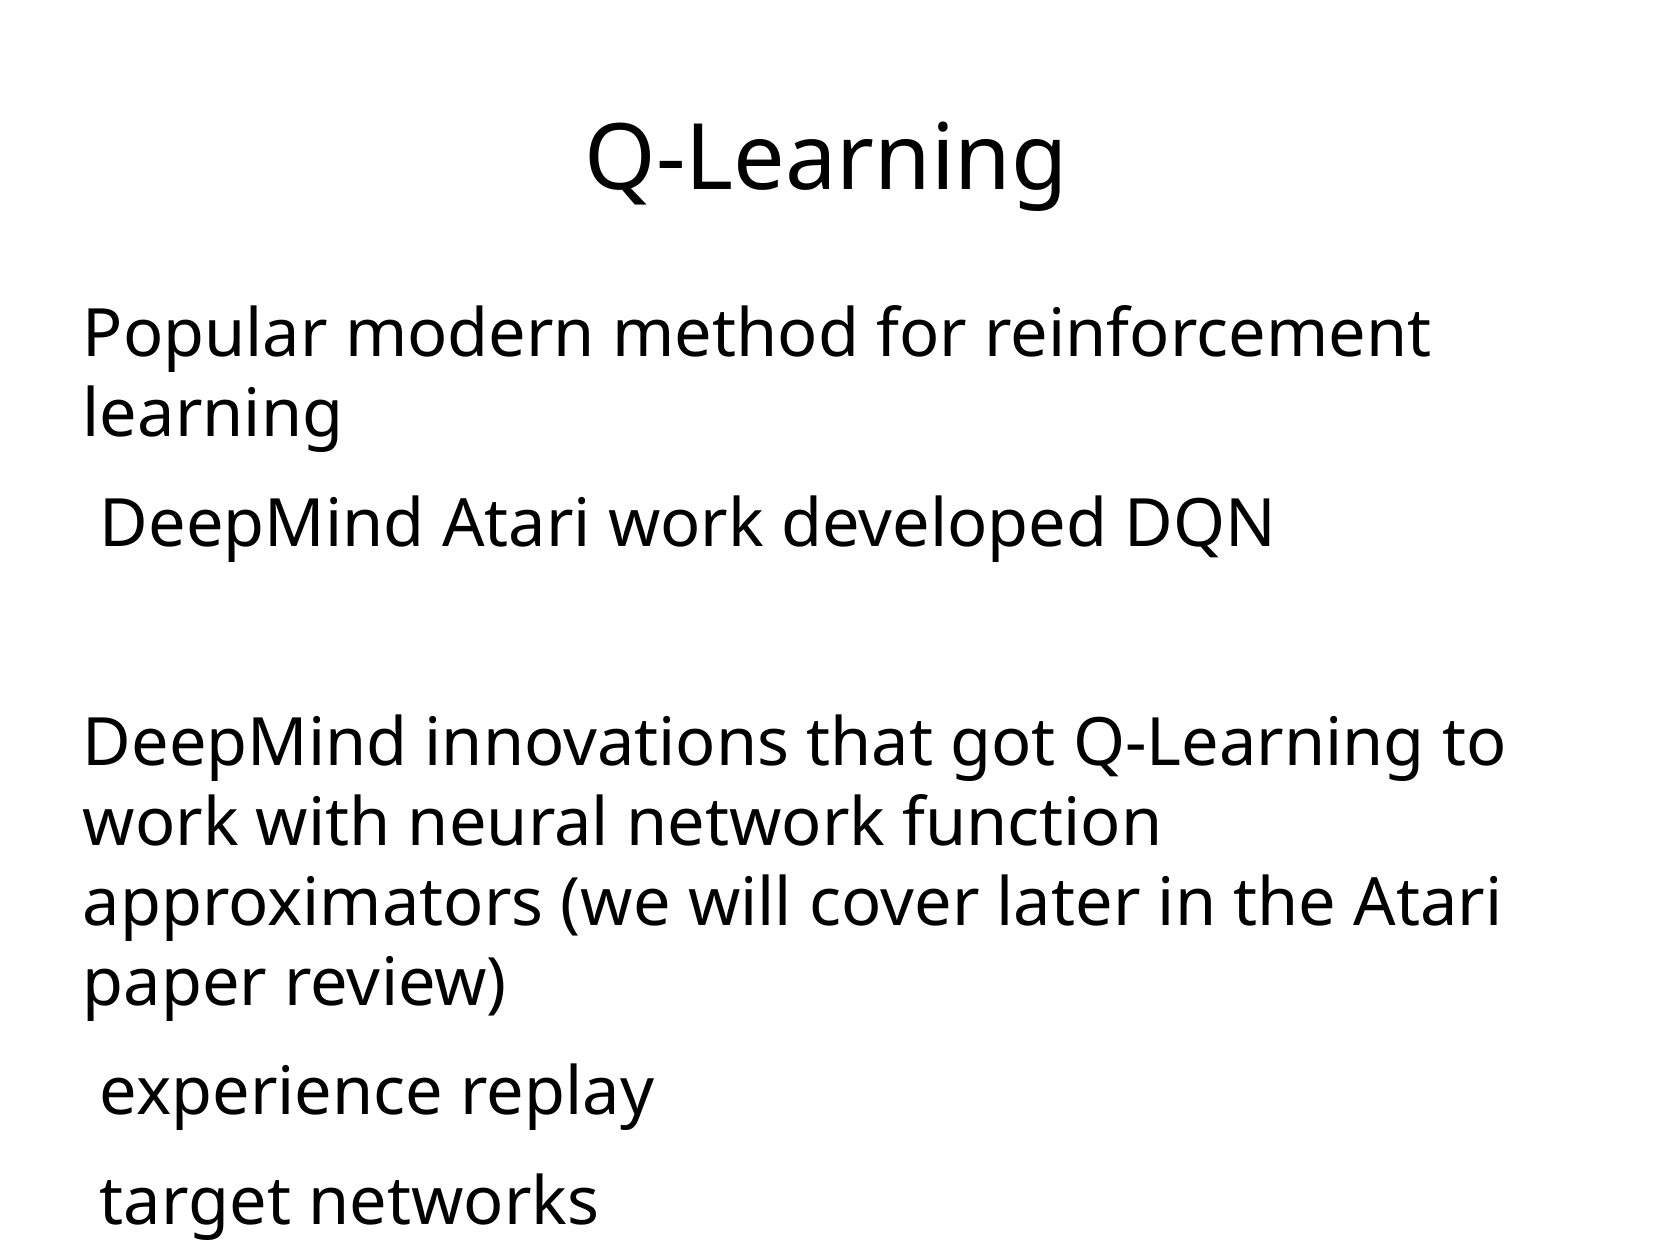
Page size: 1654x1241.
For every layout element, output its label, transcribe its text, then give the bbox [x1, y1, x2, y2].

list Popular modern method for reinforcement learning DeepMind Atari work developed DQN DeepMind innovations that got Q-Learning to work with neural network function approximators (we will cover later in the Atari paper review) experience replay target networks both improve learning stability [82, 290, 1571, 1010]
title Q-Learning [82, 49, 1571, 257]
